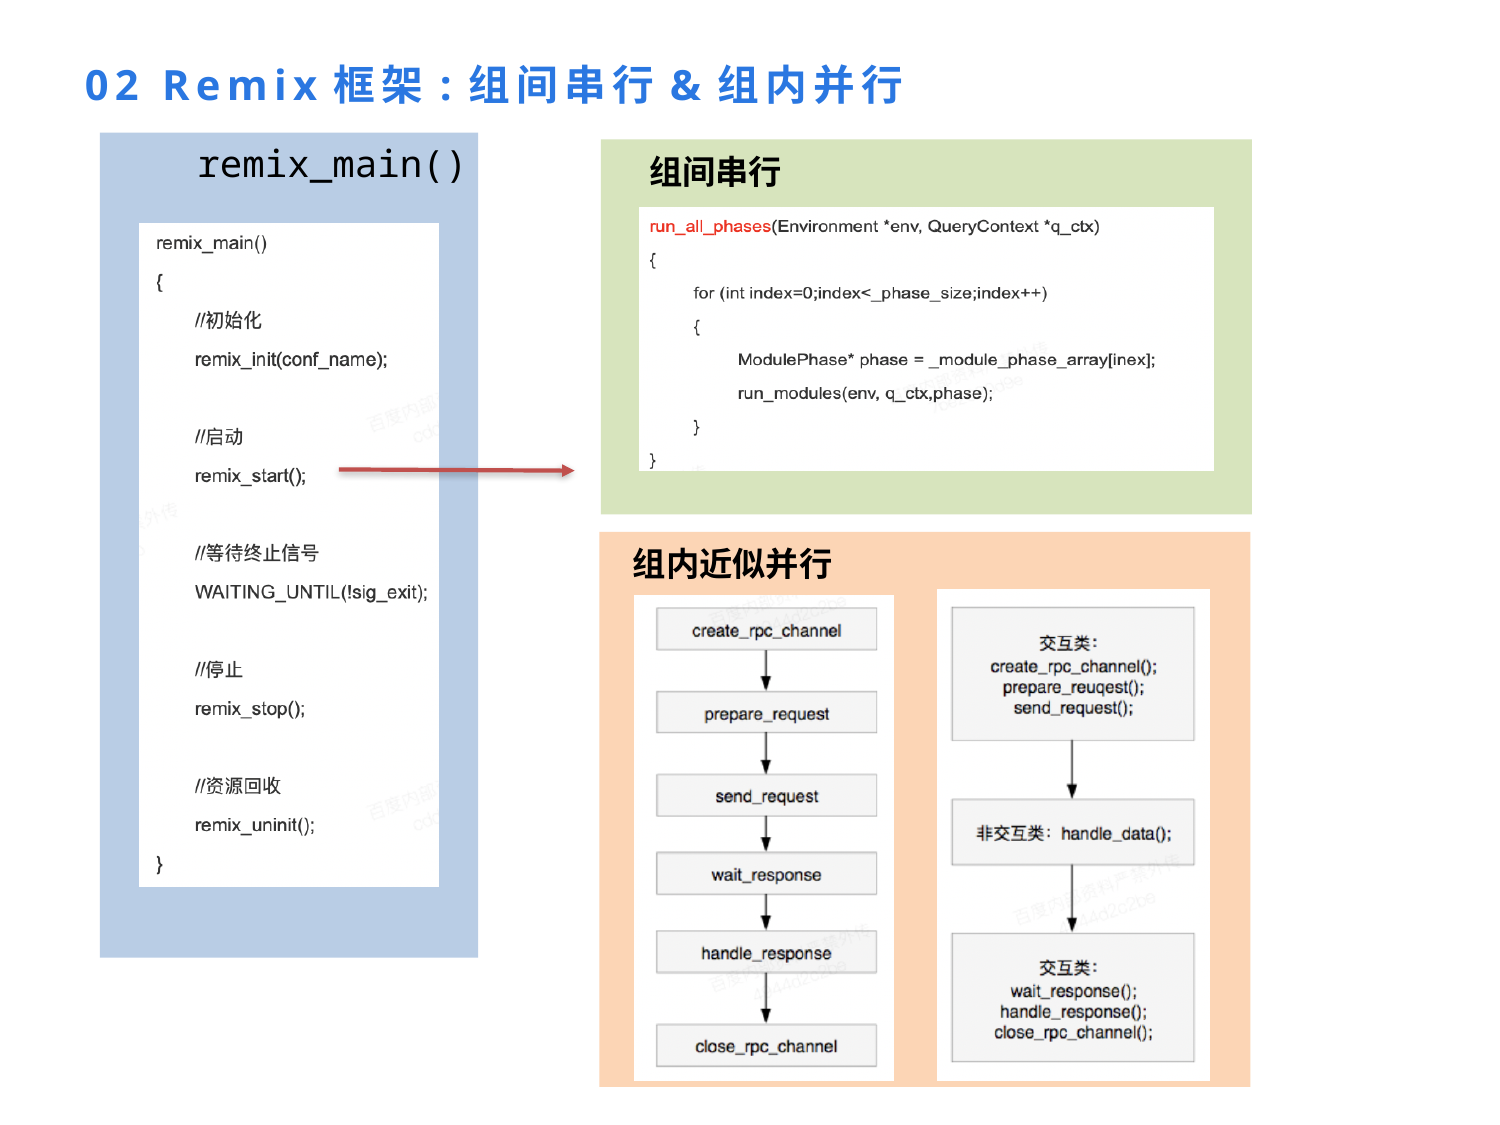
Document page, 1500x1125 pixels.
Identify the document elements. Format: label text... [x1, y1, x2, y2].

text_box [99, 132, 479, 966]
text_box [600, 139, 1253, 519]
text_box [599, 531, 1251, 1093]
text_box 02 Remix框架:组间串行&组内并行 [77, 51, 994, 117]
